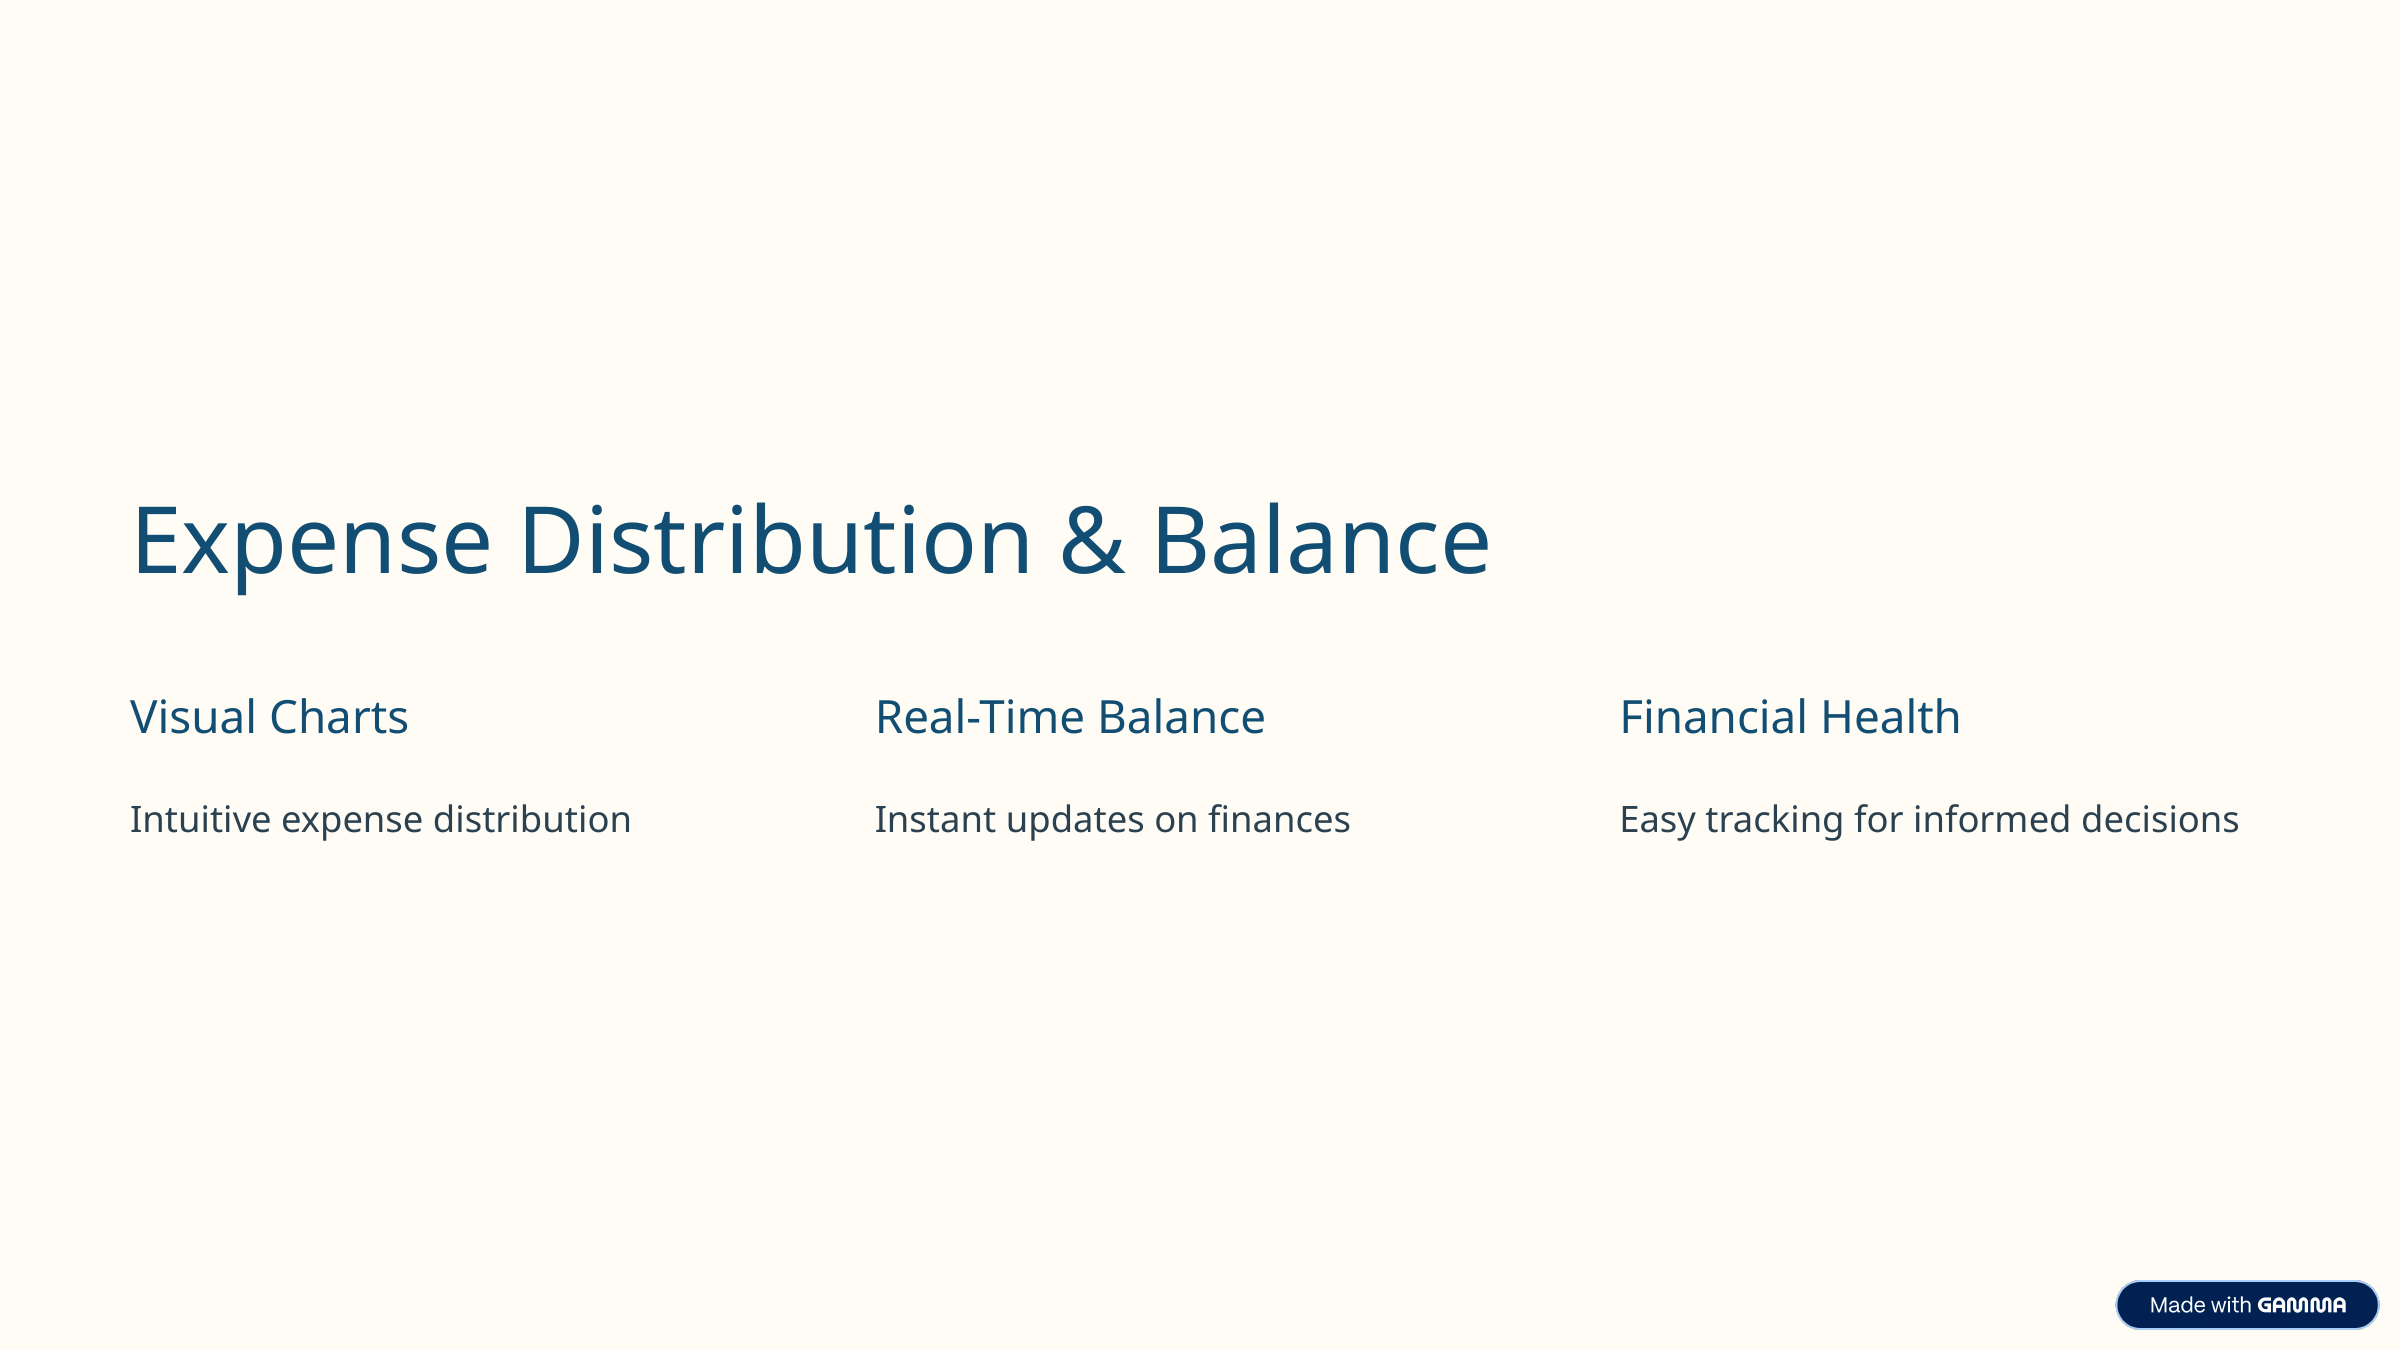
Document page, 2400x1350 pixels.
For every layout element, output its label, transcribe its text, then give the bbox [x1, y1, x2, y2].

text_box Easy tracking for informed decisions [1619, 780, 2272, 841]
text_box Real-Time Balance [874, 685, 1340, 744]
text_box Intuitive expense distribution [130, 780, 783, 841]
text_box Visual Charts [130, 685, 596, 744]
text_box Financial Health [1619, 685, 2085, 744]
text_box Instant updates on finances [874, 780, 1528, 841]
text_box Expense Distribution & Balance [130, 476, 1534, 593]
picture [2106, 1271, 2389, 1339]
